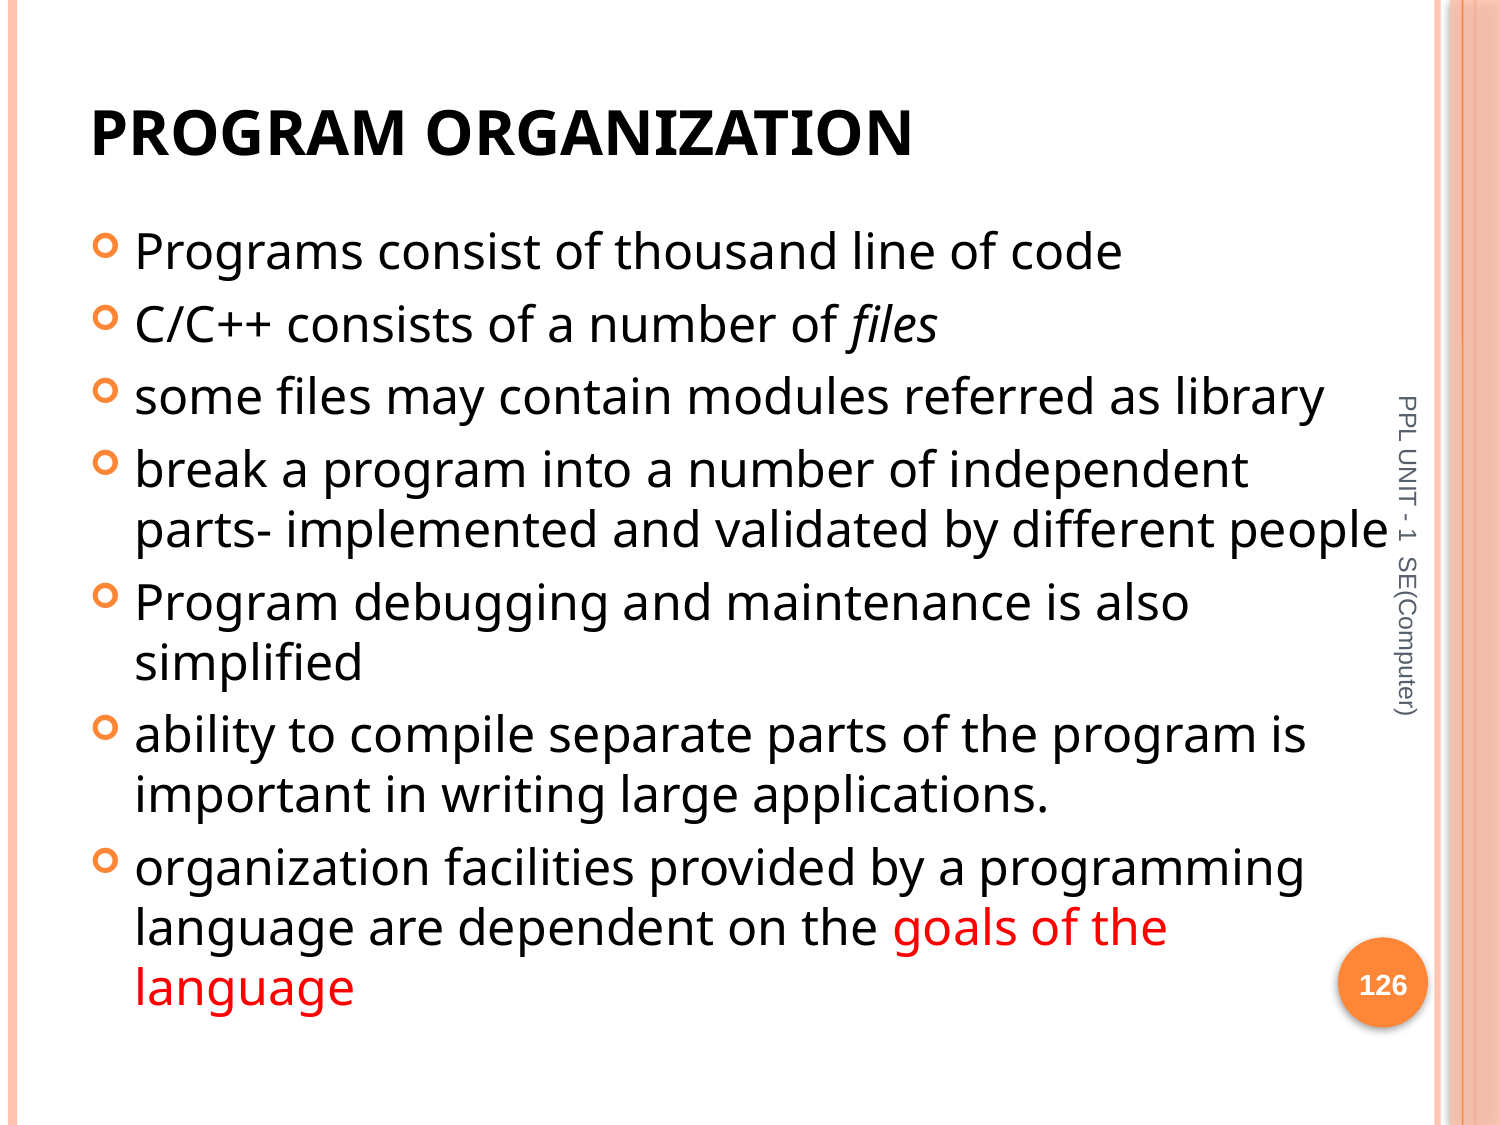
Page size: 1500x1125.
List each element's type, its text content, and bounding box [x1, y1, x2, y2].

slide_number 126 [1333, 940, 1434, 1027]
list Programs consist of thousand line of code C/C++ consists of a number of files some files may contain modules referred as library break a program into a number of independent parts- implemented and validated by different people Program debugging and maintenance is also simplified ability to compile separate parts of the program is important in writing large applications. organization facilities provided by a programming language are dependent on the goals of the language [75, 212, 1413, 1062]
title Program organization [75, 45, 1300, 175]
footer PPL UNIT - 1 SE(Computer) [1379, 380, 1440, 906]
